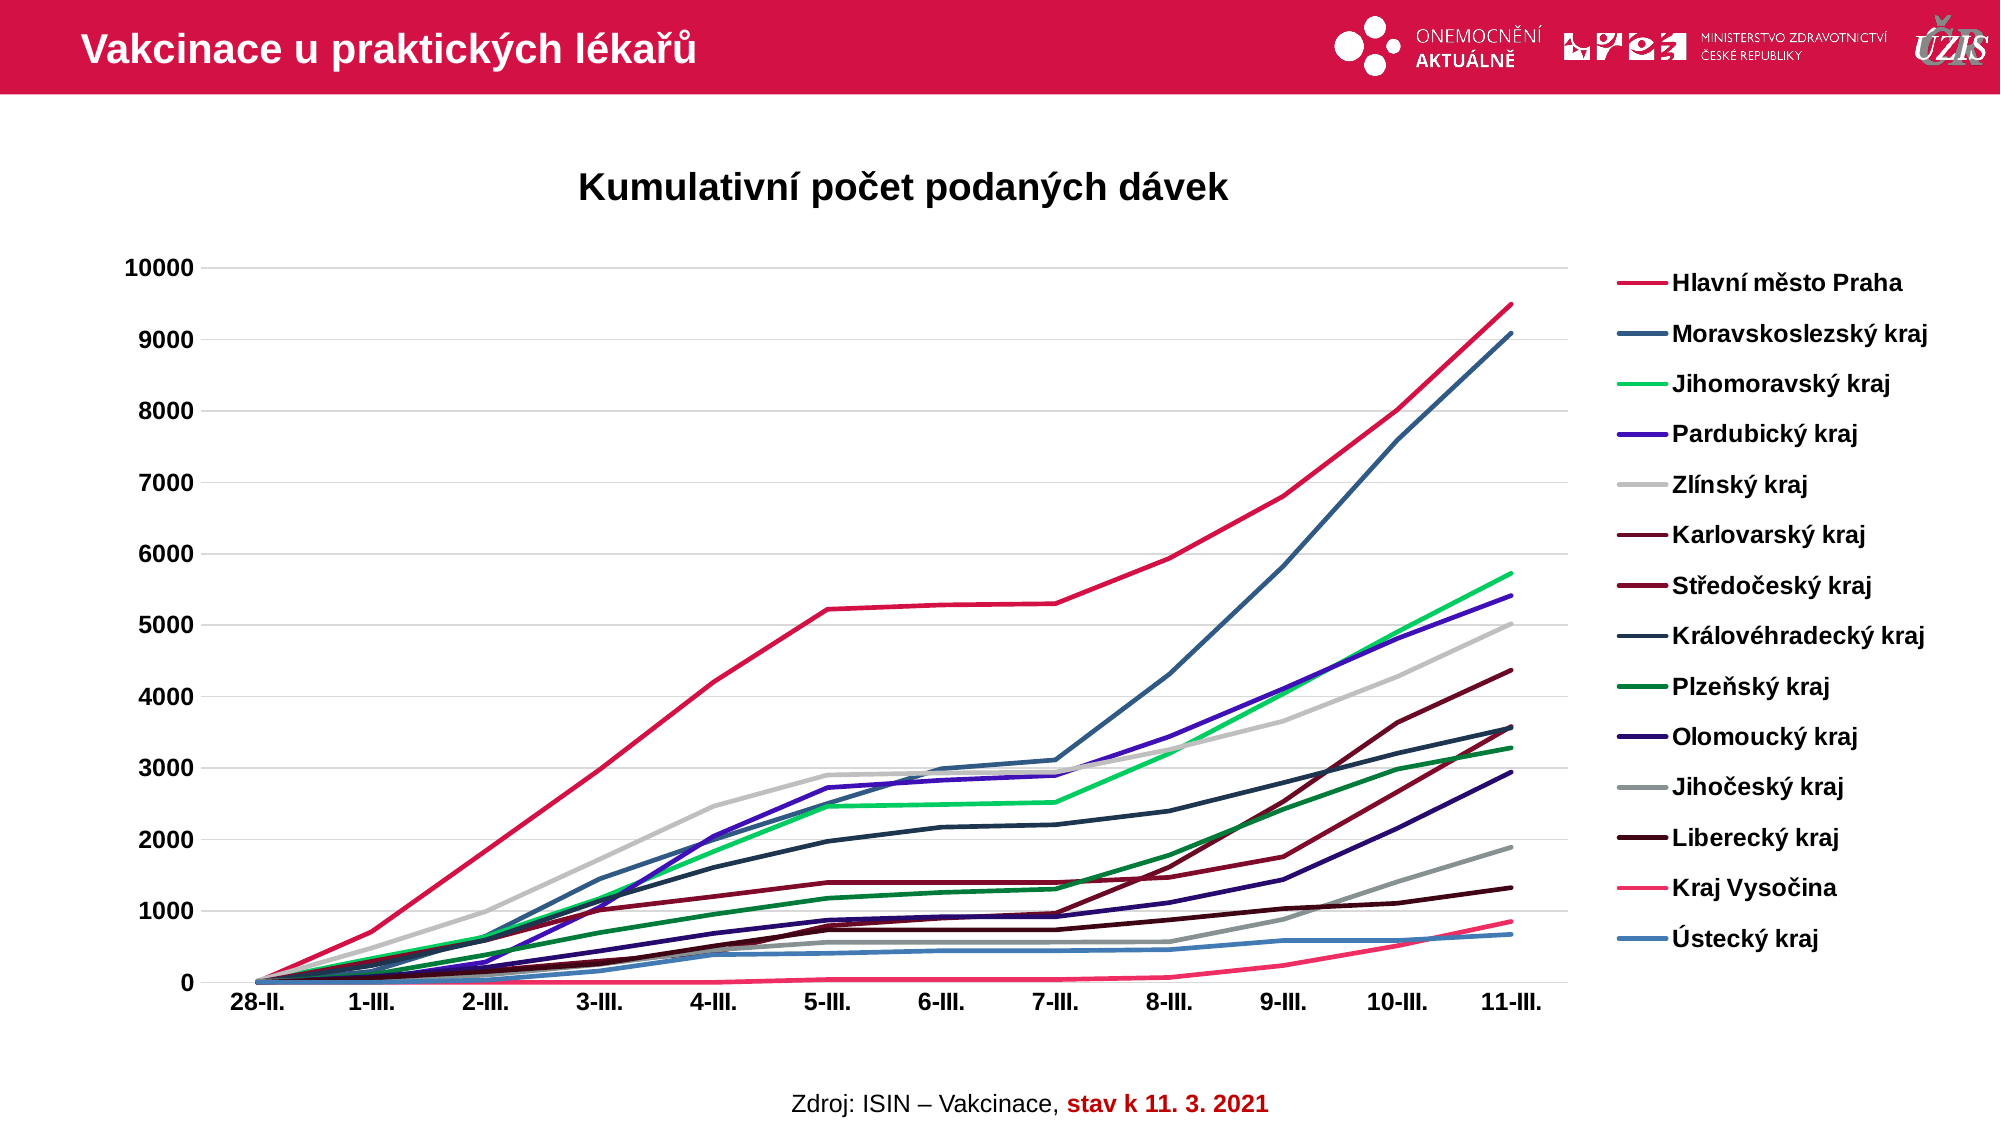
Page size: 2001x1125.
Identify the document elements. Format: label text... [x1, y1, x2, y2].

picture [1563, 31, 1888, 60]
picture [1334, 16, 1542, 76]
picture [1915, 15, 1989, 66]
text_box Zdroj: ISIN – Vakcinace, stav k 11. 3. 2021 [507, 1079, 1554, 1125]
chart [87, 144, 1944, 1033]
title Vakcinace u praktických lékařů [65, 2, 1251, 98]
